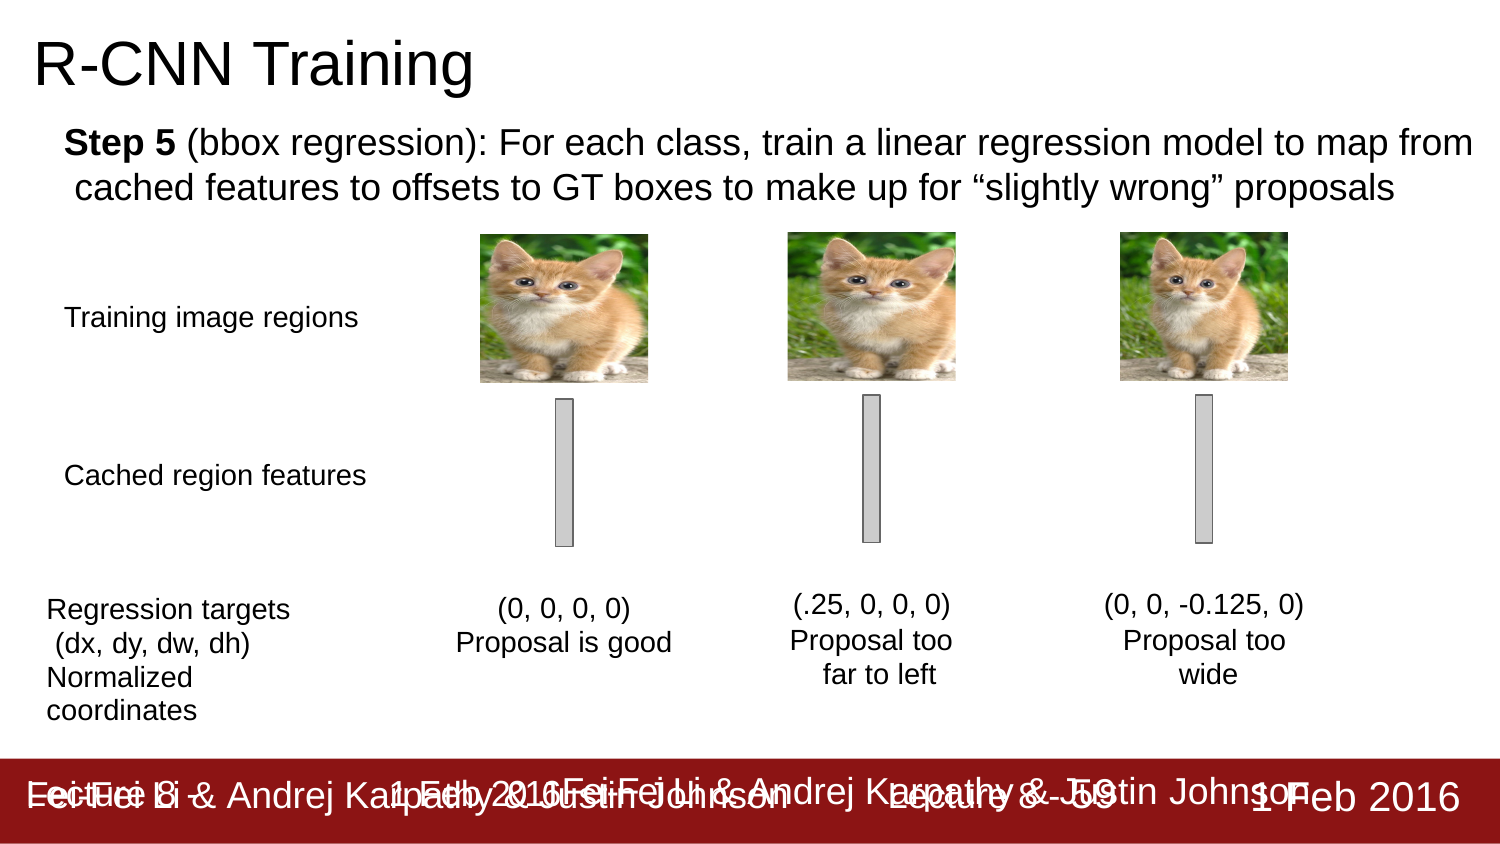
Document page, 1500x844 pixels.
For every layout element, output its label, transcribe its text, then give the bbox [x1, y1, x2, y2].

text_box Lecture 8 - 1 Feb 2016Fei-Fei Li & Andrej Karpathy & Justin Johnson [1149, 773, 1248, 817]
text_box (0, 0, 0, 0) Proposal is good [453, 587, 675, 659]
text_box Regression targets (dx, dy, dw, dh) Normalized coordinates [44, 587, 355, 727]
text_box Cached region features [61, 454, 369, 492]
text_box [1194, 394, 1214, 545]
text_box [480, 334, 649, 383]
footer 1 Feb 2016 [1248, 771, 1463, 844]
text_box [861, 393, 882, 544]
slide_number Lecture 8 - 59 [885, 771, 1149, 844]
text_box Step 5 (bbox regression): For each class, train a linear regression model to map from cached features to offsets to GT boxes to make up for “slightly wrong” proposals Training image regions [61, 116, 1480, 334]
text_box (.25, 0, 0, 0) Proposal too far to left [787, 583, 956, 691]
text_box [1120, 232, 1288, 381]
slide_number Fei-Fei Li & Andrej Karpathy & Justin Johnson [23, 772, 794, 844]
text_box (0, 0, -0.125, 0) Proposal too wide [1102, 583, 1306, 691]
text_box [554, 397, 574, 548]
text_box [787, 232, 956, 381]
text_box Lecture 8 - 1 Feb 2016Fei-Fei Li & Andrej Karpathy & Justin Johnson [794, 773, 885, 817]
title R-CNN Training [31, 20, 480, 164]
